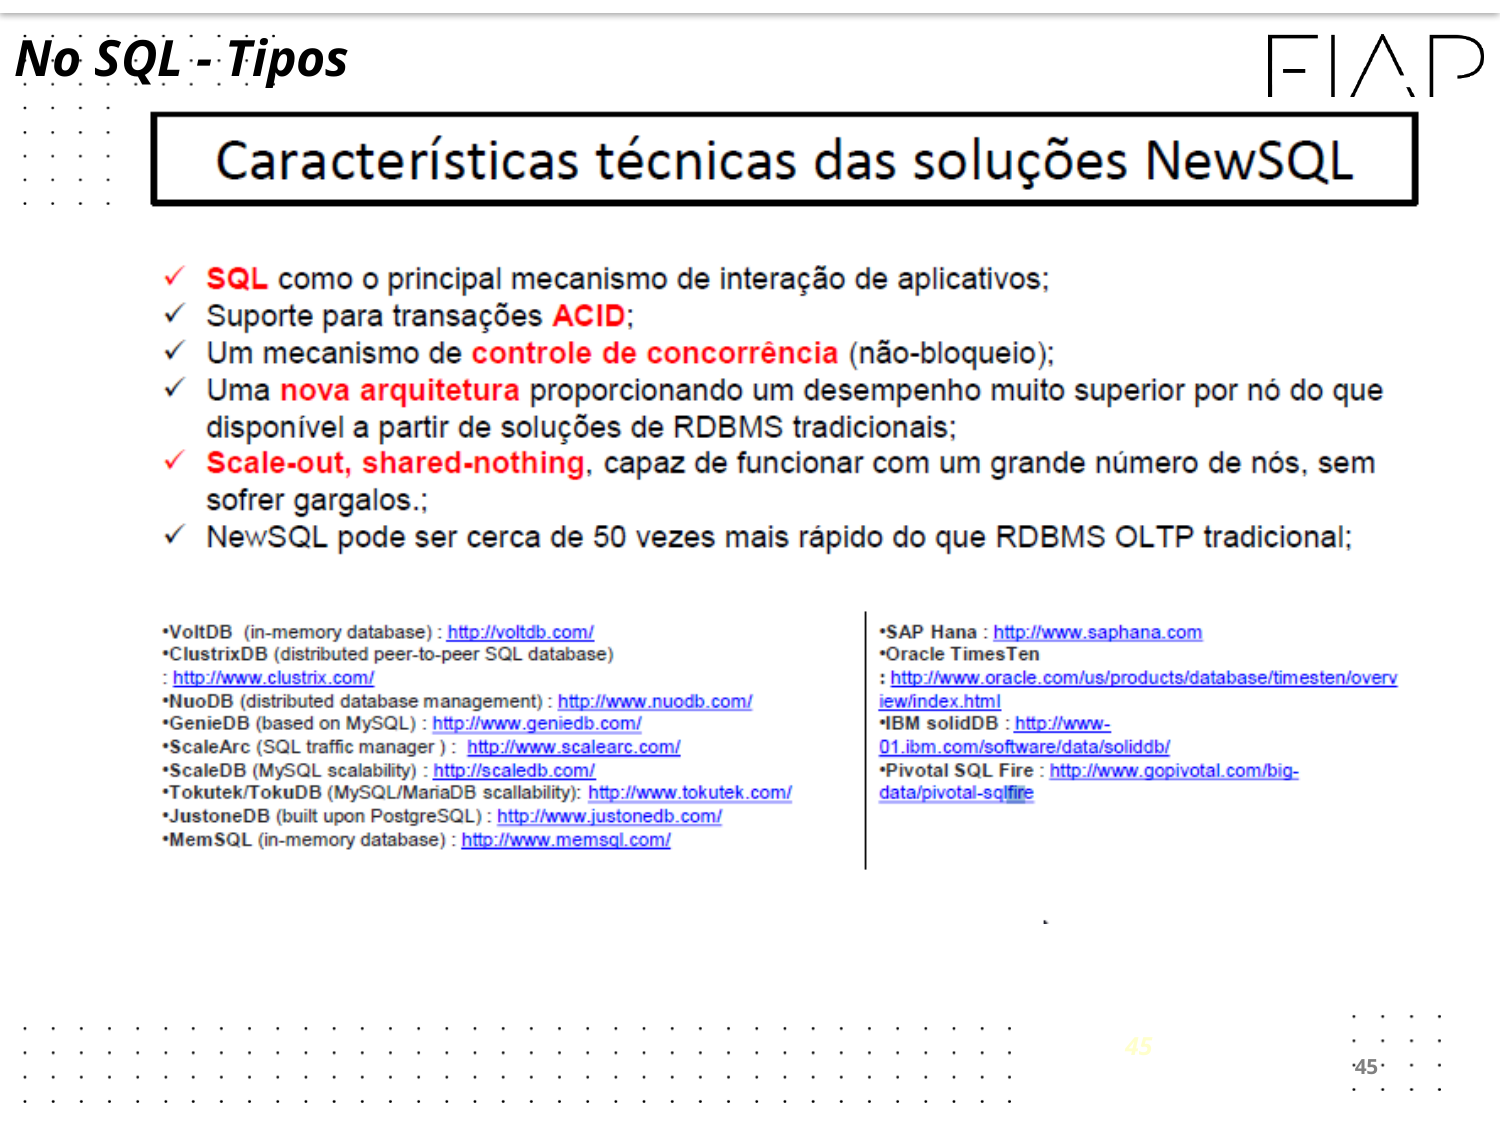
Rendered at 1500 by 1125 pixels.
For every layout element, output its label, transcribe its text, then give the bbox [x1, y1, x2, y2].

picture [23, 1025, 1011, 1103]
picture [1347, 1013, 1441, 1091]
picture [23, 34, 1484, 925]
text_box No SQL - Tipos [0, 19, 809, 94]
